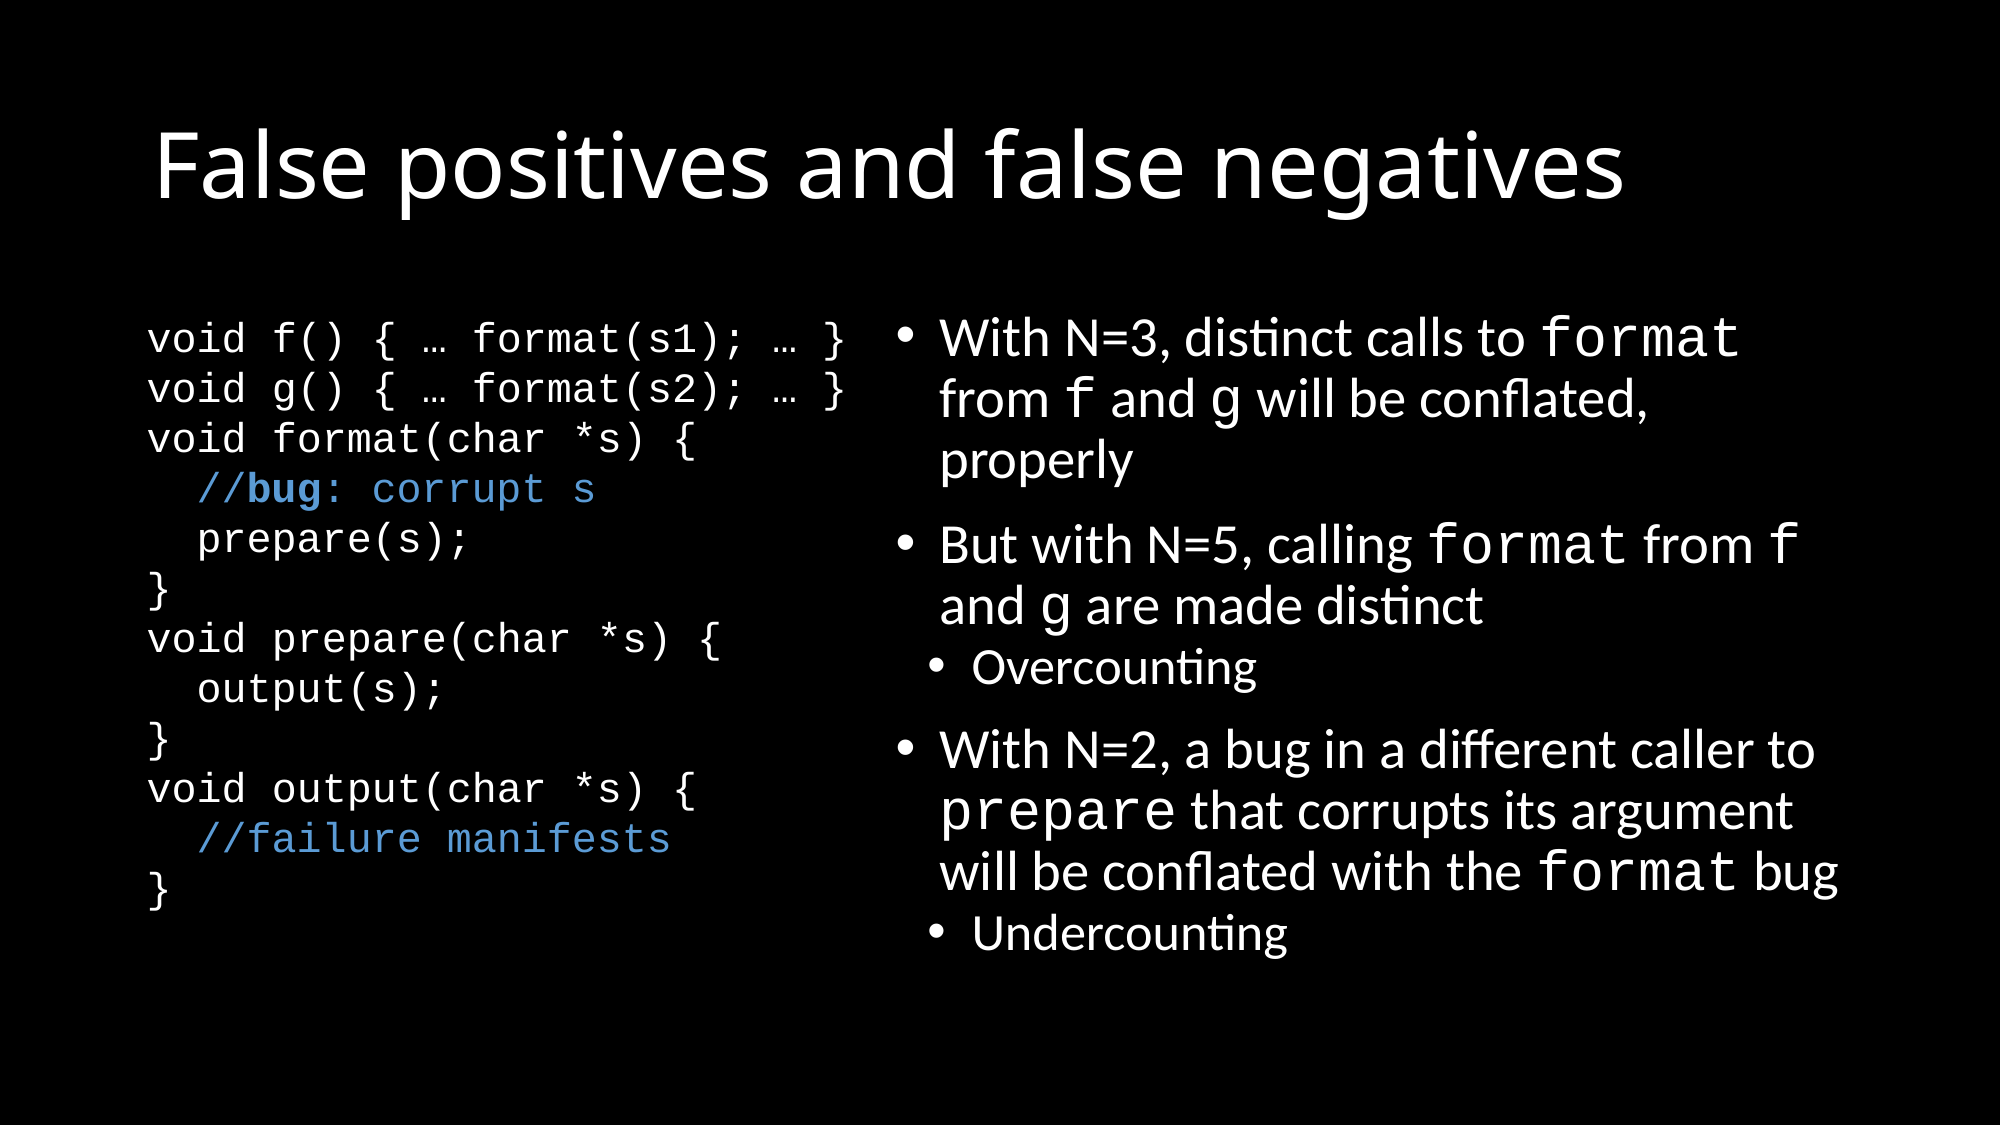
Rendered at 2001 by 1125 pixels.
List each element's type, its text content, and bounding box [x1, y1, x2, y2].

text_box void f() { … format(s1); … } void g() { … format(s2); … } void format(char *s) { //bug: corrupt s prepare(s); } void prepare(char *s) { output(s); } void output(char *s) { //failure manifests } [140, 304, 853, 917]
list With N=3, distinct calls to format from f and g will be conflated, properly But with N=5, calling format from f and g are made distinct Overcounting With N=2, a bug in a different caller to prepare that corrupts its argument will be conflated with the format bug Undercounting [880, 299, 1863, 1014]
title False positives and false negatives [137, 59, 1863, 278]
